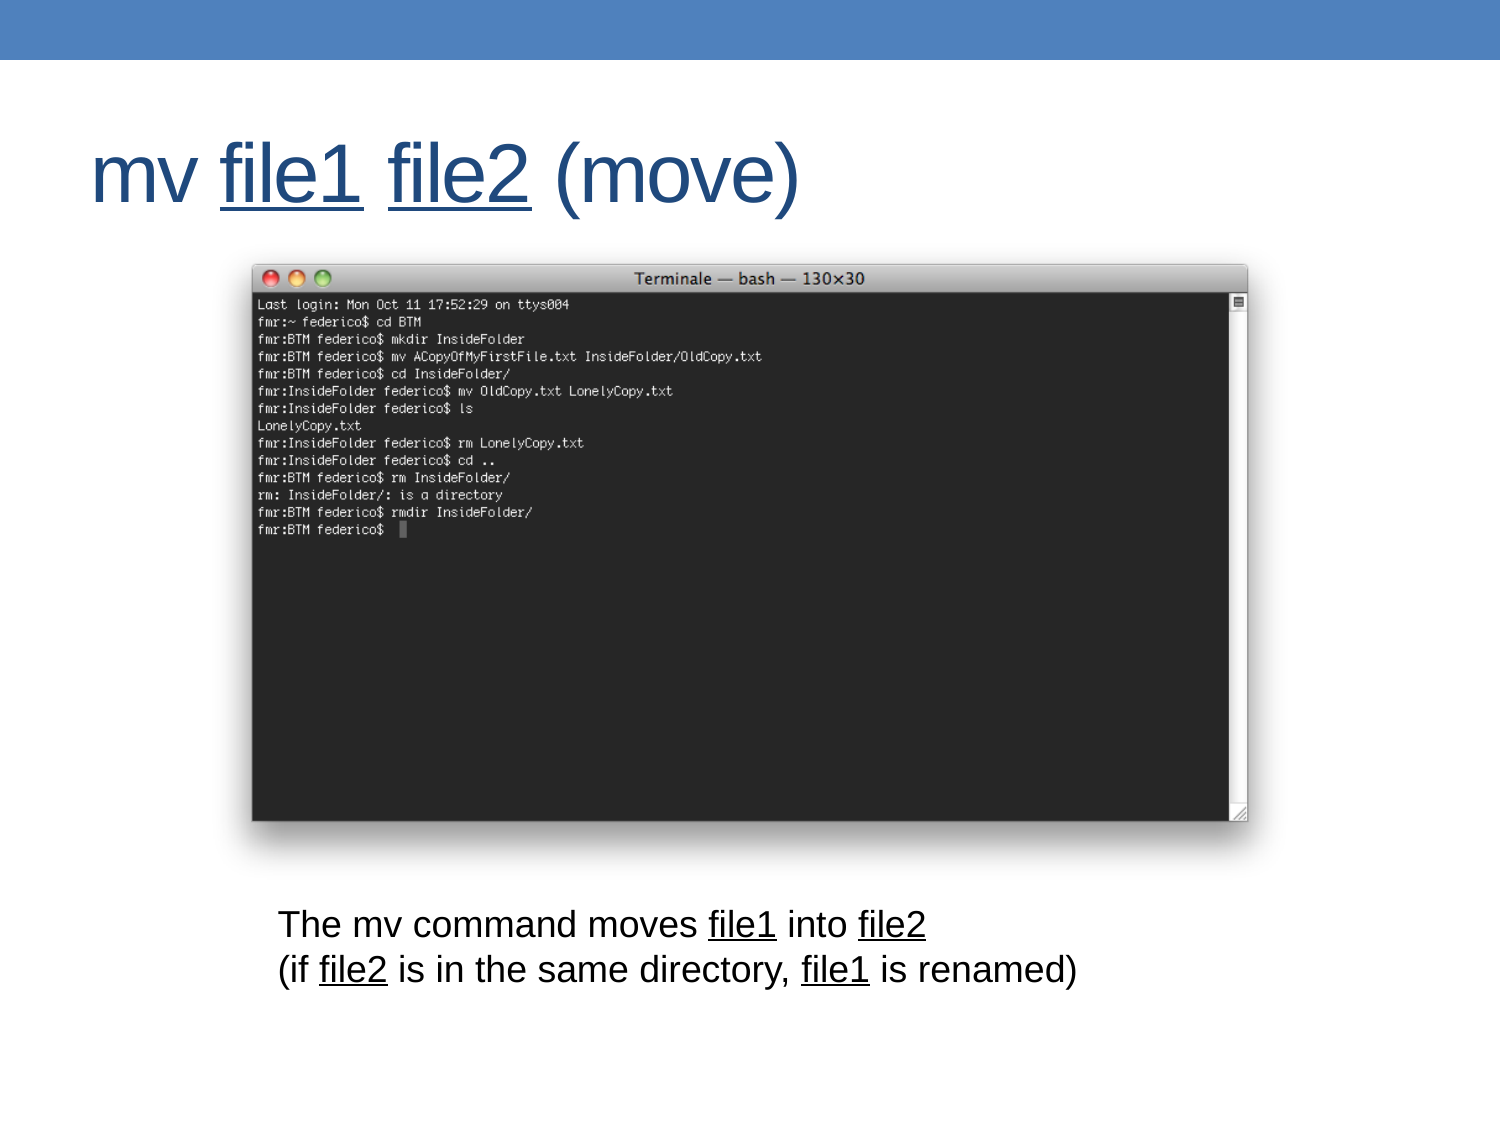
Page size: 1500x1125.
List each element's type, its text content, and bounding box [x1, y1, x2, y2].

text_box The mv command moves file1 into file2 (if file2 is in the same directory, file1 is renamed) [277, 897, 1134, 1029]
title mv file1 file2 (move) [75, 87, 1425, 250]
picture [203, 234, 1297, 889]
